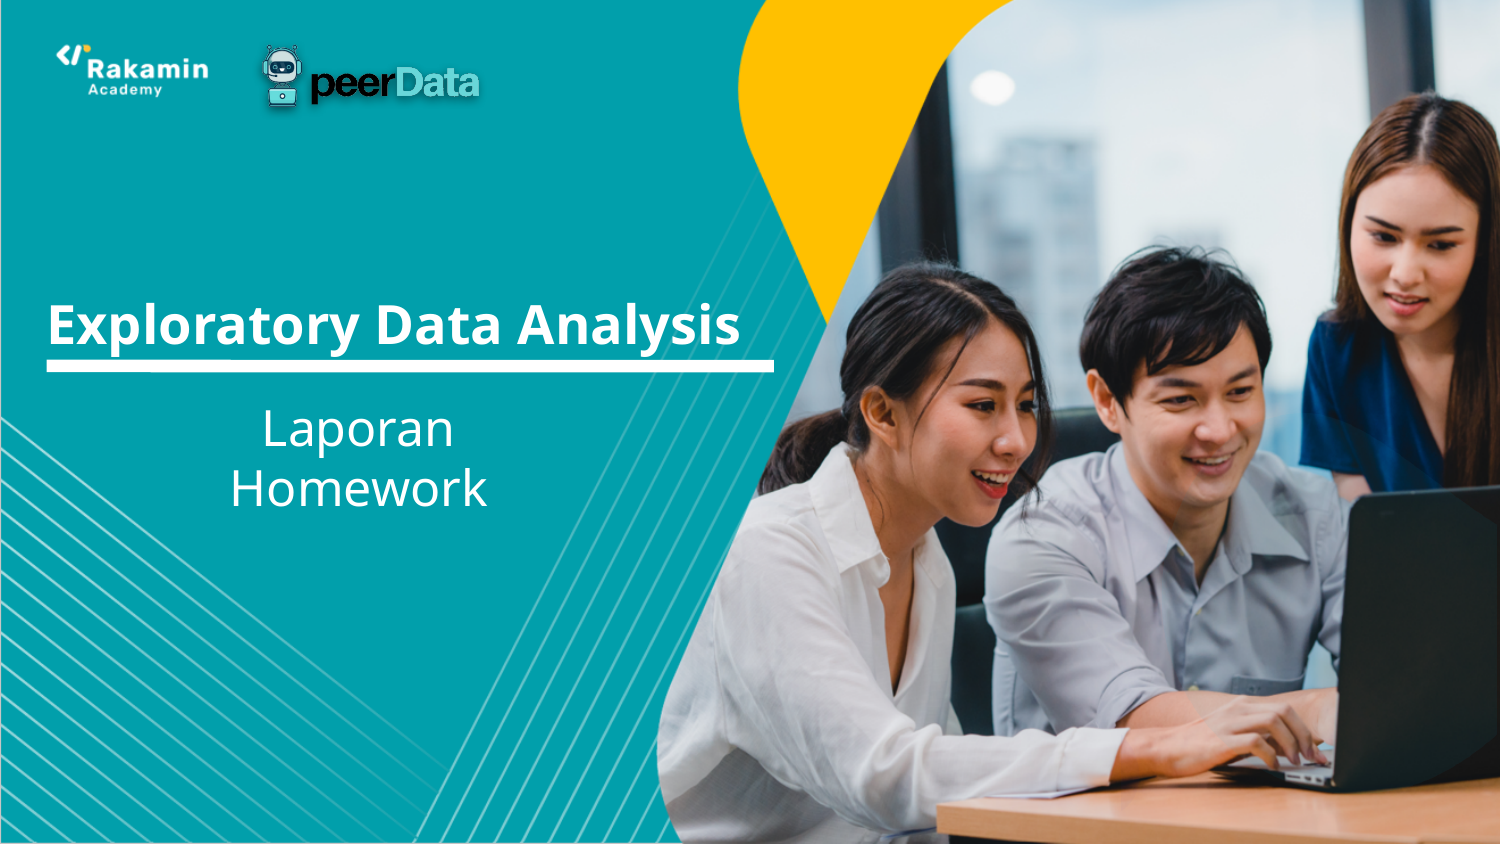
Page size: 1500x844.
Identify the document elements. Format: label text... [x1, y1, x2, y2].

text_box [62, 650, 459, 685]
text_box Laporan Homework [170, 390, 548, 522]
picture [0, 0, 1500, 844]
text_box Exploratory Data Analysis [34, 262, 802, 361]
